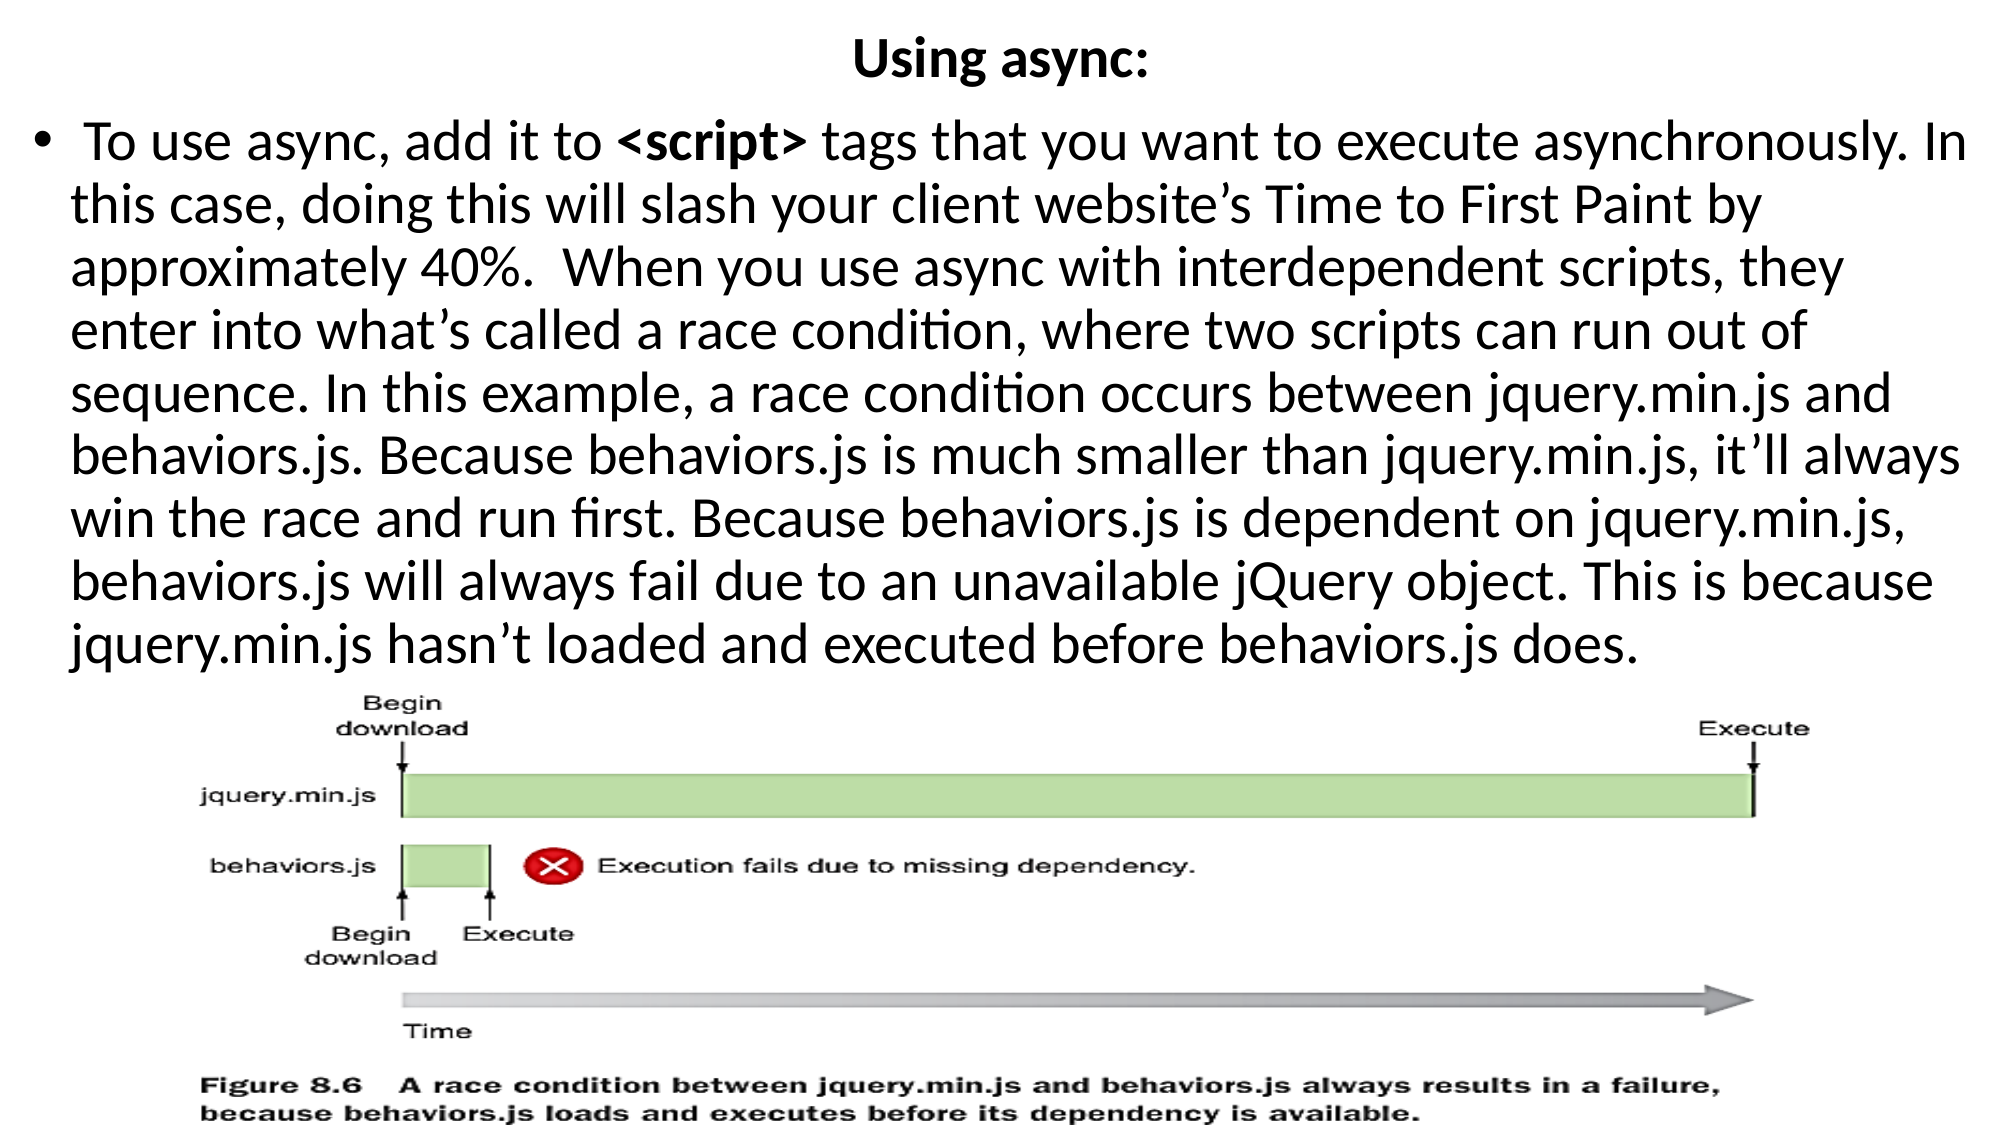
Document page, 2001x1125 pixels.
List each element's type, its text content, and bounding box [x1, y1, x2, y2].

list Using async: To use async, add it to <script> tags that you want to execute asynchronously. In this case, doing this will slash your client website’s Time to First Paint by approximately 40%. When you use async with interdependent scripts, they enter into what’s called a race condition, where two scripts can run out of sequence. In this example, a race condition occurs between jquery.min.js and behaviors.js. Because behaviors.js is much smaller than jquery.min.js, it’ll always win the race and run first. Because behaviors.js is dependent on jquery.min.js, behaviors.js will always fail due to an unavailable jQuery object. This is because jquery.min.js hasn’t loaded and executed before behaviors.js does. [17, 19, 1986, 1125]
picture [185, 678, 1825, 1125]
